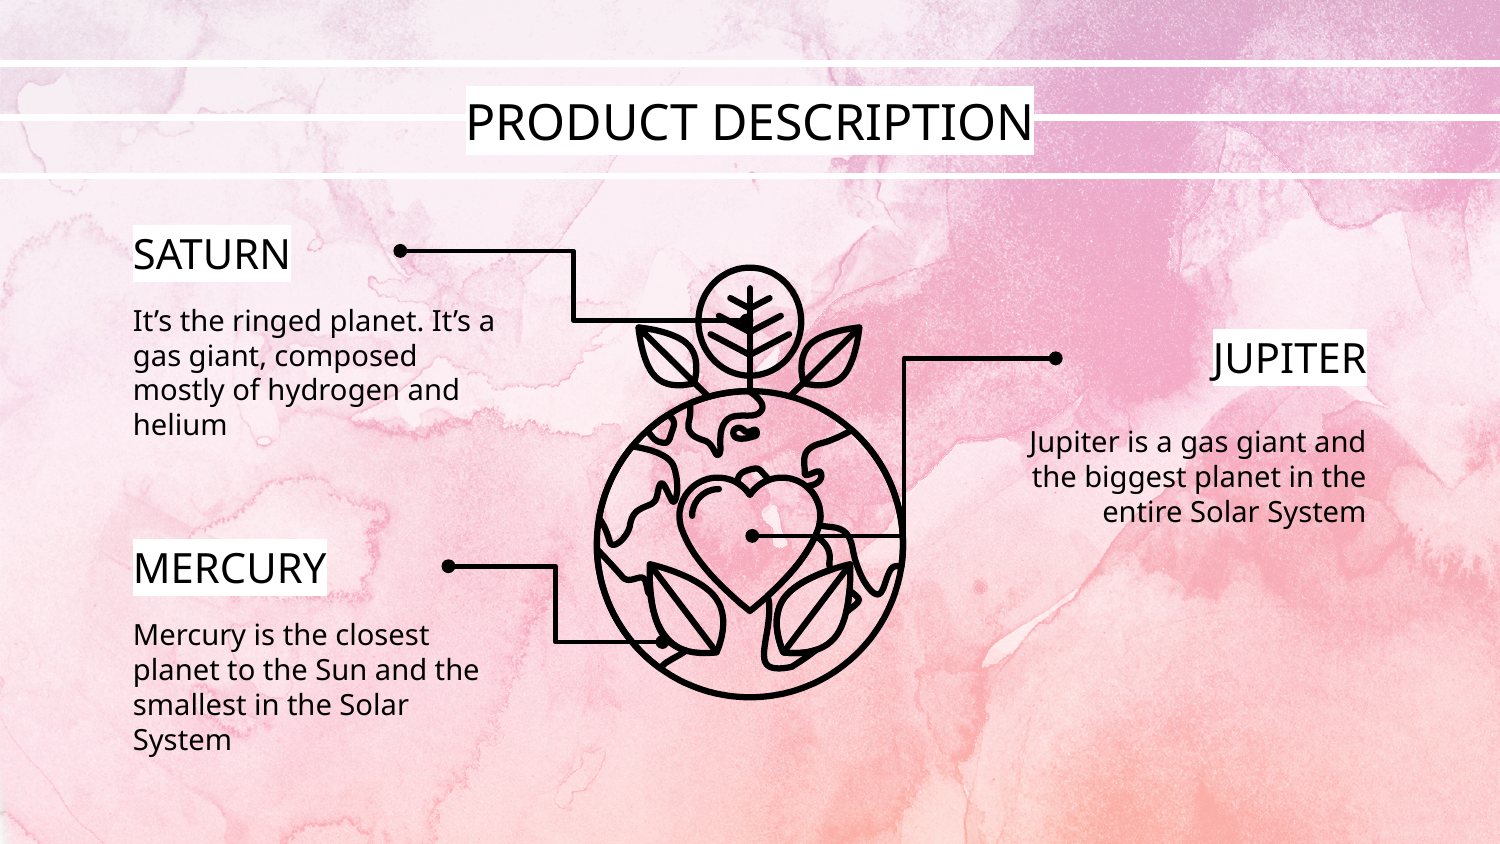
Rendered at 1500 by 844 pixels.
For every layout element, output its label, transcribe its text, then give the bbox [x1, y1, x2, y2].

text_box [596, 267, 904, 698]
picture [0, 67, 1500, 114]
title PRODUCT DESCRIPTION [117, 72, 1382, 167]
text_box Jupiter is a gas giant and the biggest planet in the entire Solar System [1061, 422, 1382, 530]
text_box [400, 250, 747, 321]
picture [0, 0, 1500, 60]
picture [0, 179, 1500, 844]
text_box MERCURY [117, 523, 526, 611]
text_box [751, 358, 1056, 537]
text_box Mercury is the closest planet to the Sun and the smallest in the Solar System [117, 632, 526, 740]
text_box JUPITER [974, 313, 1382, 401]
text_box It’s the ringed planet. It’s a gas giant, composed mostly of hydrogen and helium [117, 318, 526, 426]
text_box SATURN [117, 209, 526, 296]
picture [0, 121, 1500, 173]
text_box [448, 566, 663, 643]
